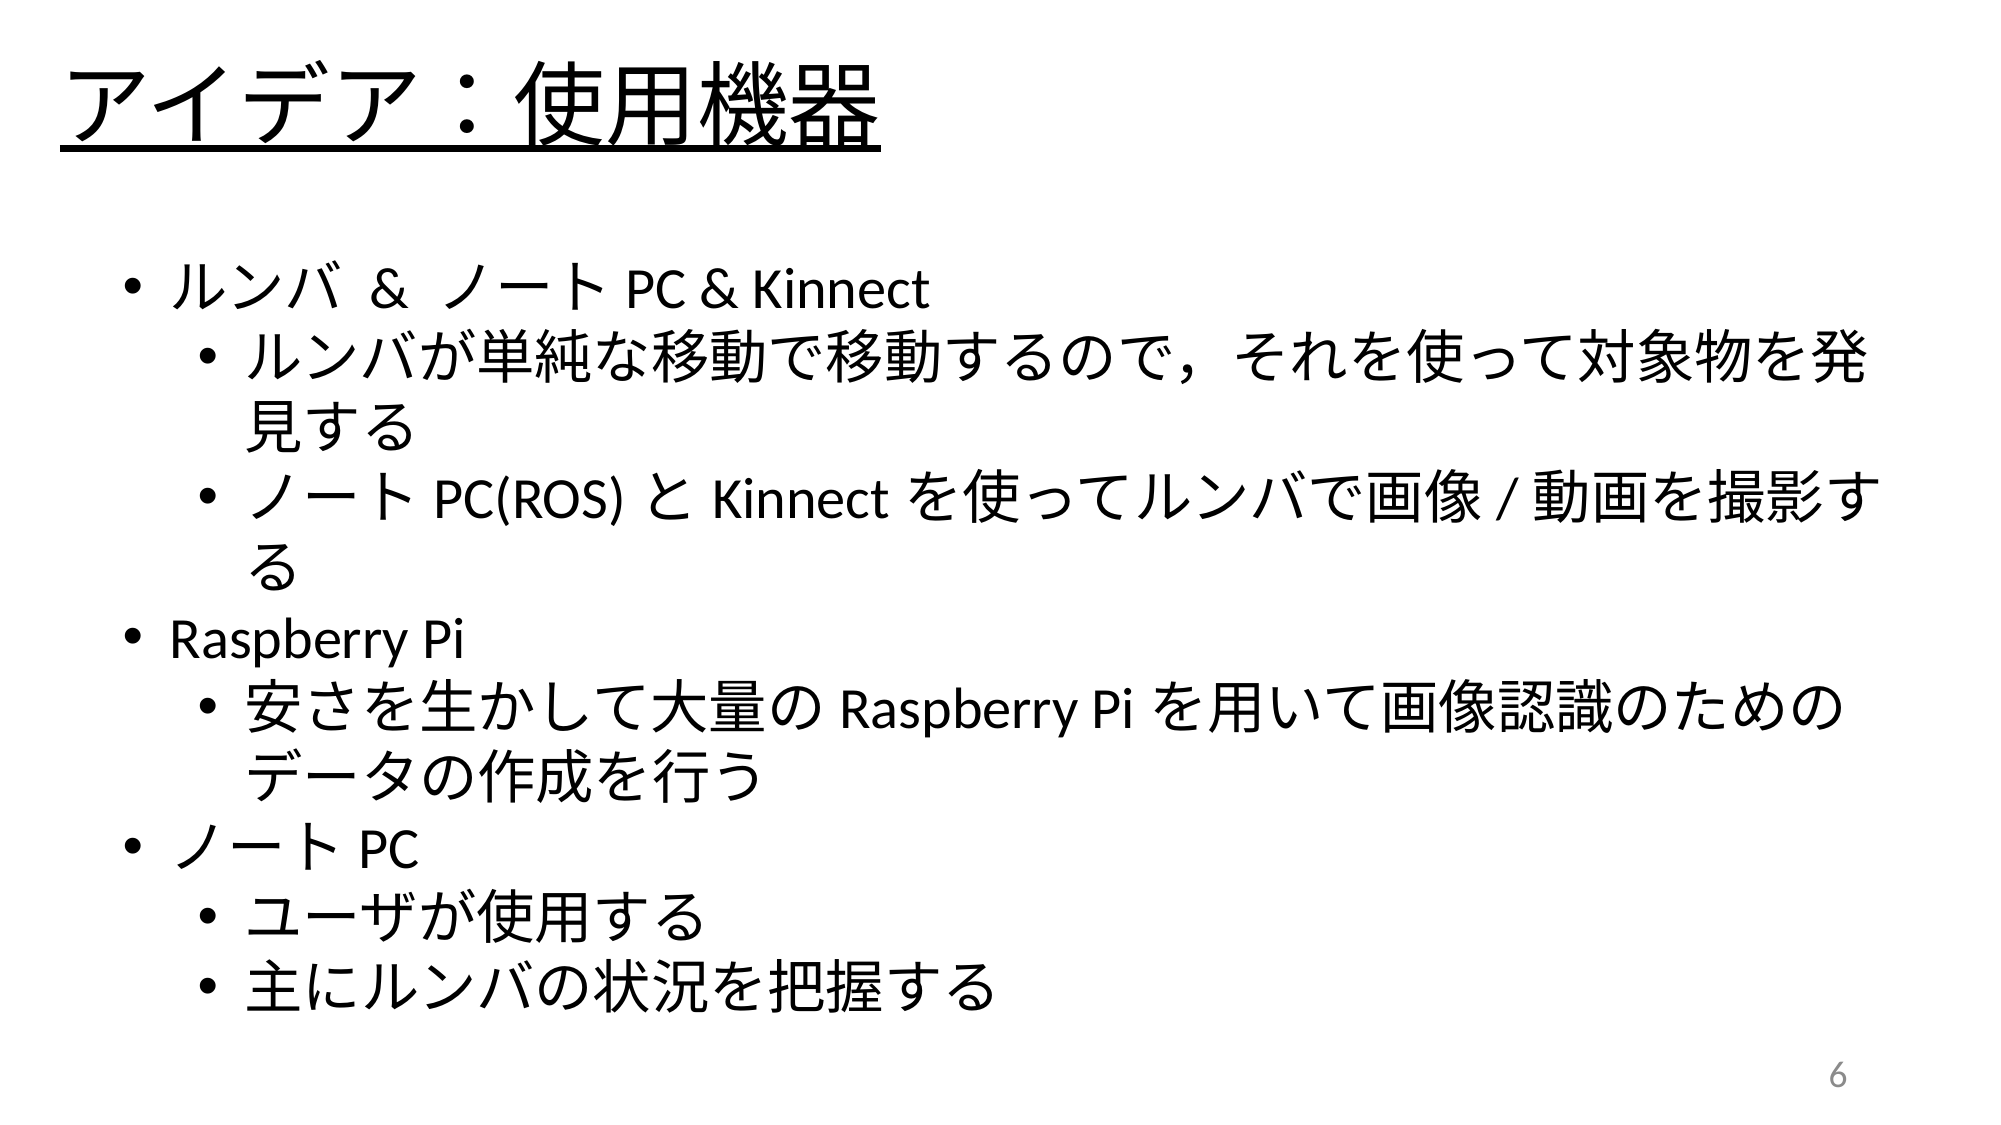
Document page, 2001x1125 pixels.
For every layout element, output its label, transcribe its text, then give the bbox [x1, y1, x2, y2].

slide_number 6 [1412, 1042, 1863, 1103]
title アイデア：使用機器 [44, 38, 1770, 180]
text_box ルンバ & ノートPC & Kinnect ルンバが単純な移動で移動するので，それを使って対象物を発見する ノートPC(ROS)とKinnectを使ってルンバで画像/動画を撮影する Raspberry Pi 安さを生かして大量のRaspberry Piを用いて画像認識のためのデータの作成を行う ノートPC ユーザが使用する 主にルンバの状況を把握する [107, 243, 1925, 1028]
